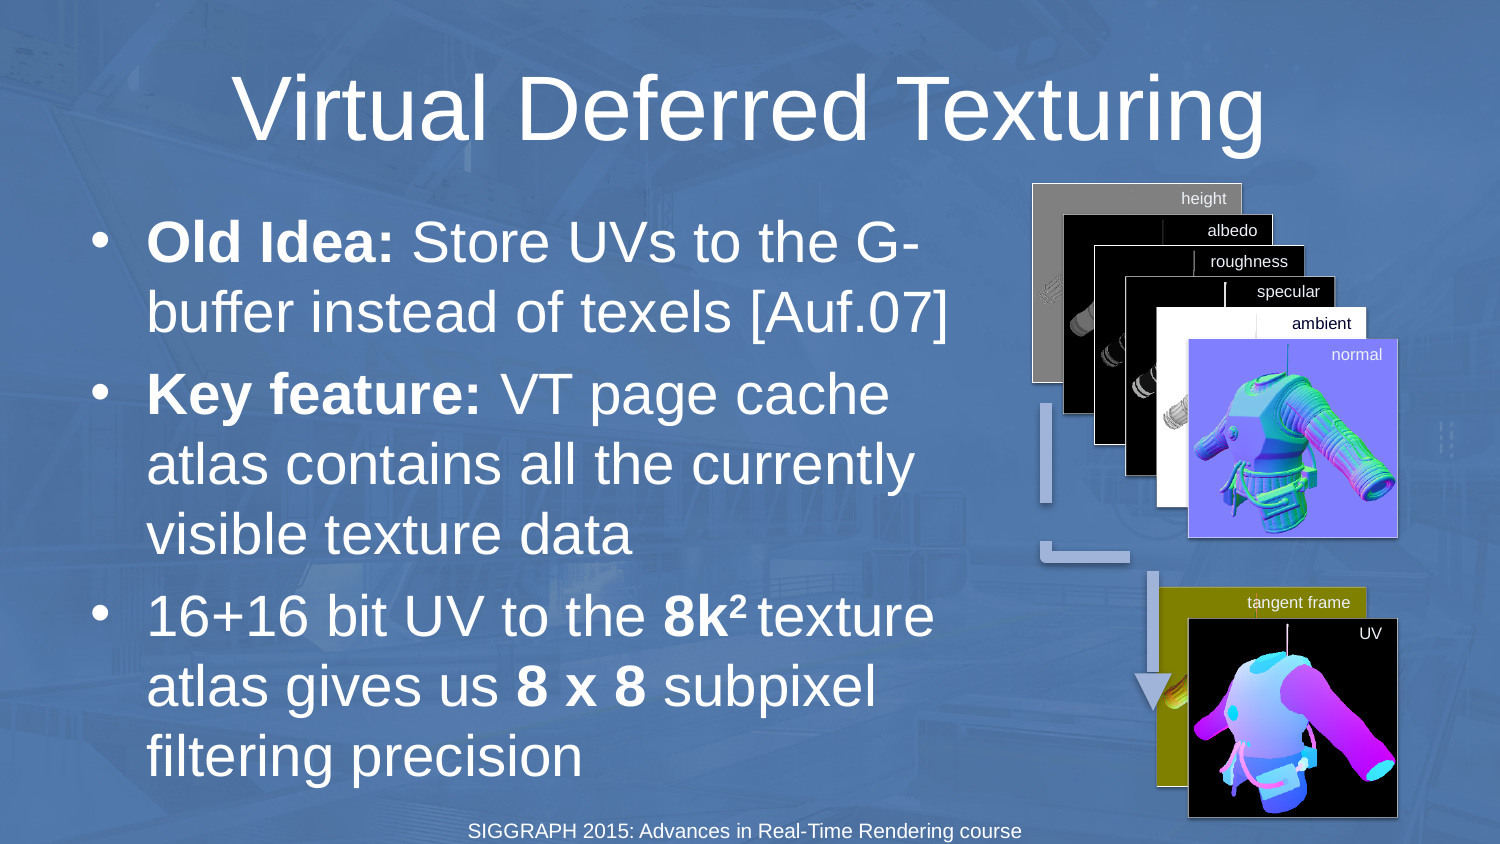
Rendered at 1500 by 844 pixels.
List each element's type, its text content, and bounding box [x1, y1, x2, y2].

picture [0, 0, 1500, 844]
list Old Idea: Store UVs to the G-buffer instead of texels [Auf.07] Key feature: VT page cache atlas contains all the currently visible texture data 16+16 bit UV to the 8k2 texture atlas gives us 8 x 8 subpixel filtering precision [75, 196, 984, 754]
footer SIGGRAPH 2015: Advances in Real-Time Rendering course [249, 807, 1015, 844]
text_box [945, 503, 1254, 611]
title Virtual Deferred Texturing [75, 33, 1425, 175]
